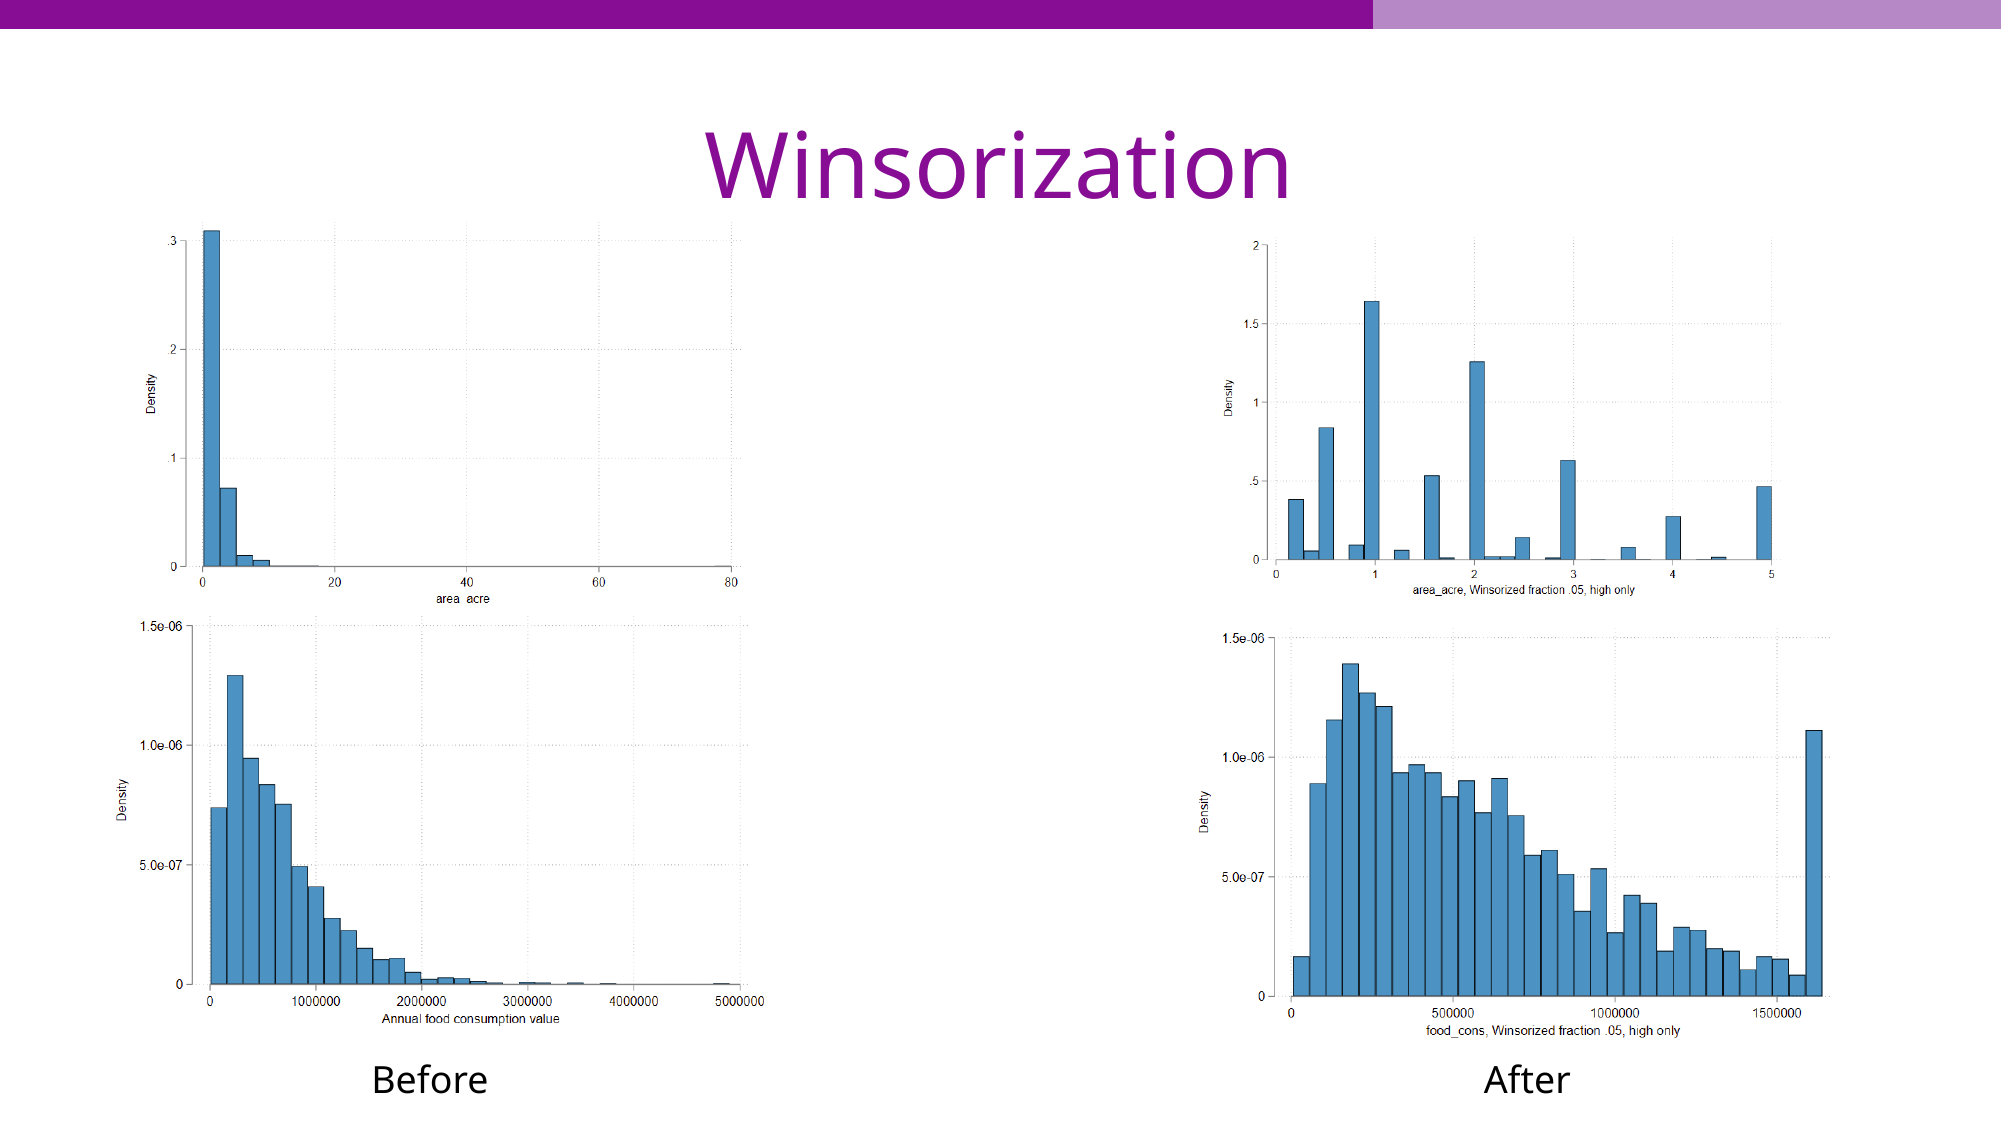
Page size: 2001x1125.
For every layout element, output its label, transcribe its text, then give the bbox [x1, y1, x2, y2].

text_box After [1357, 1049, 1698, 1109]
picture [1203, 226, 1788, 613]
picture [96, 211, 764, 1038]
text_box Before [260, 1048, 601, 1109]
title Winsorization [137, 59, 1863, 278]
picture [1180, 617, 1839, 1049]
